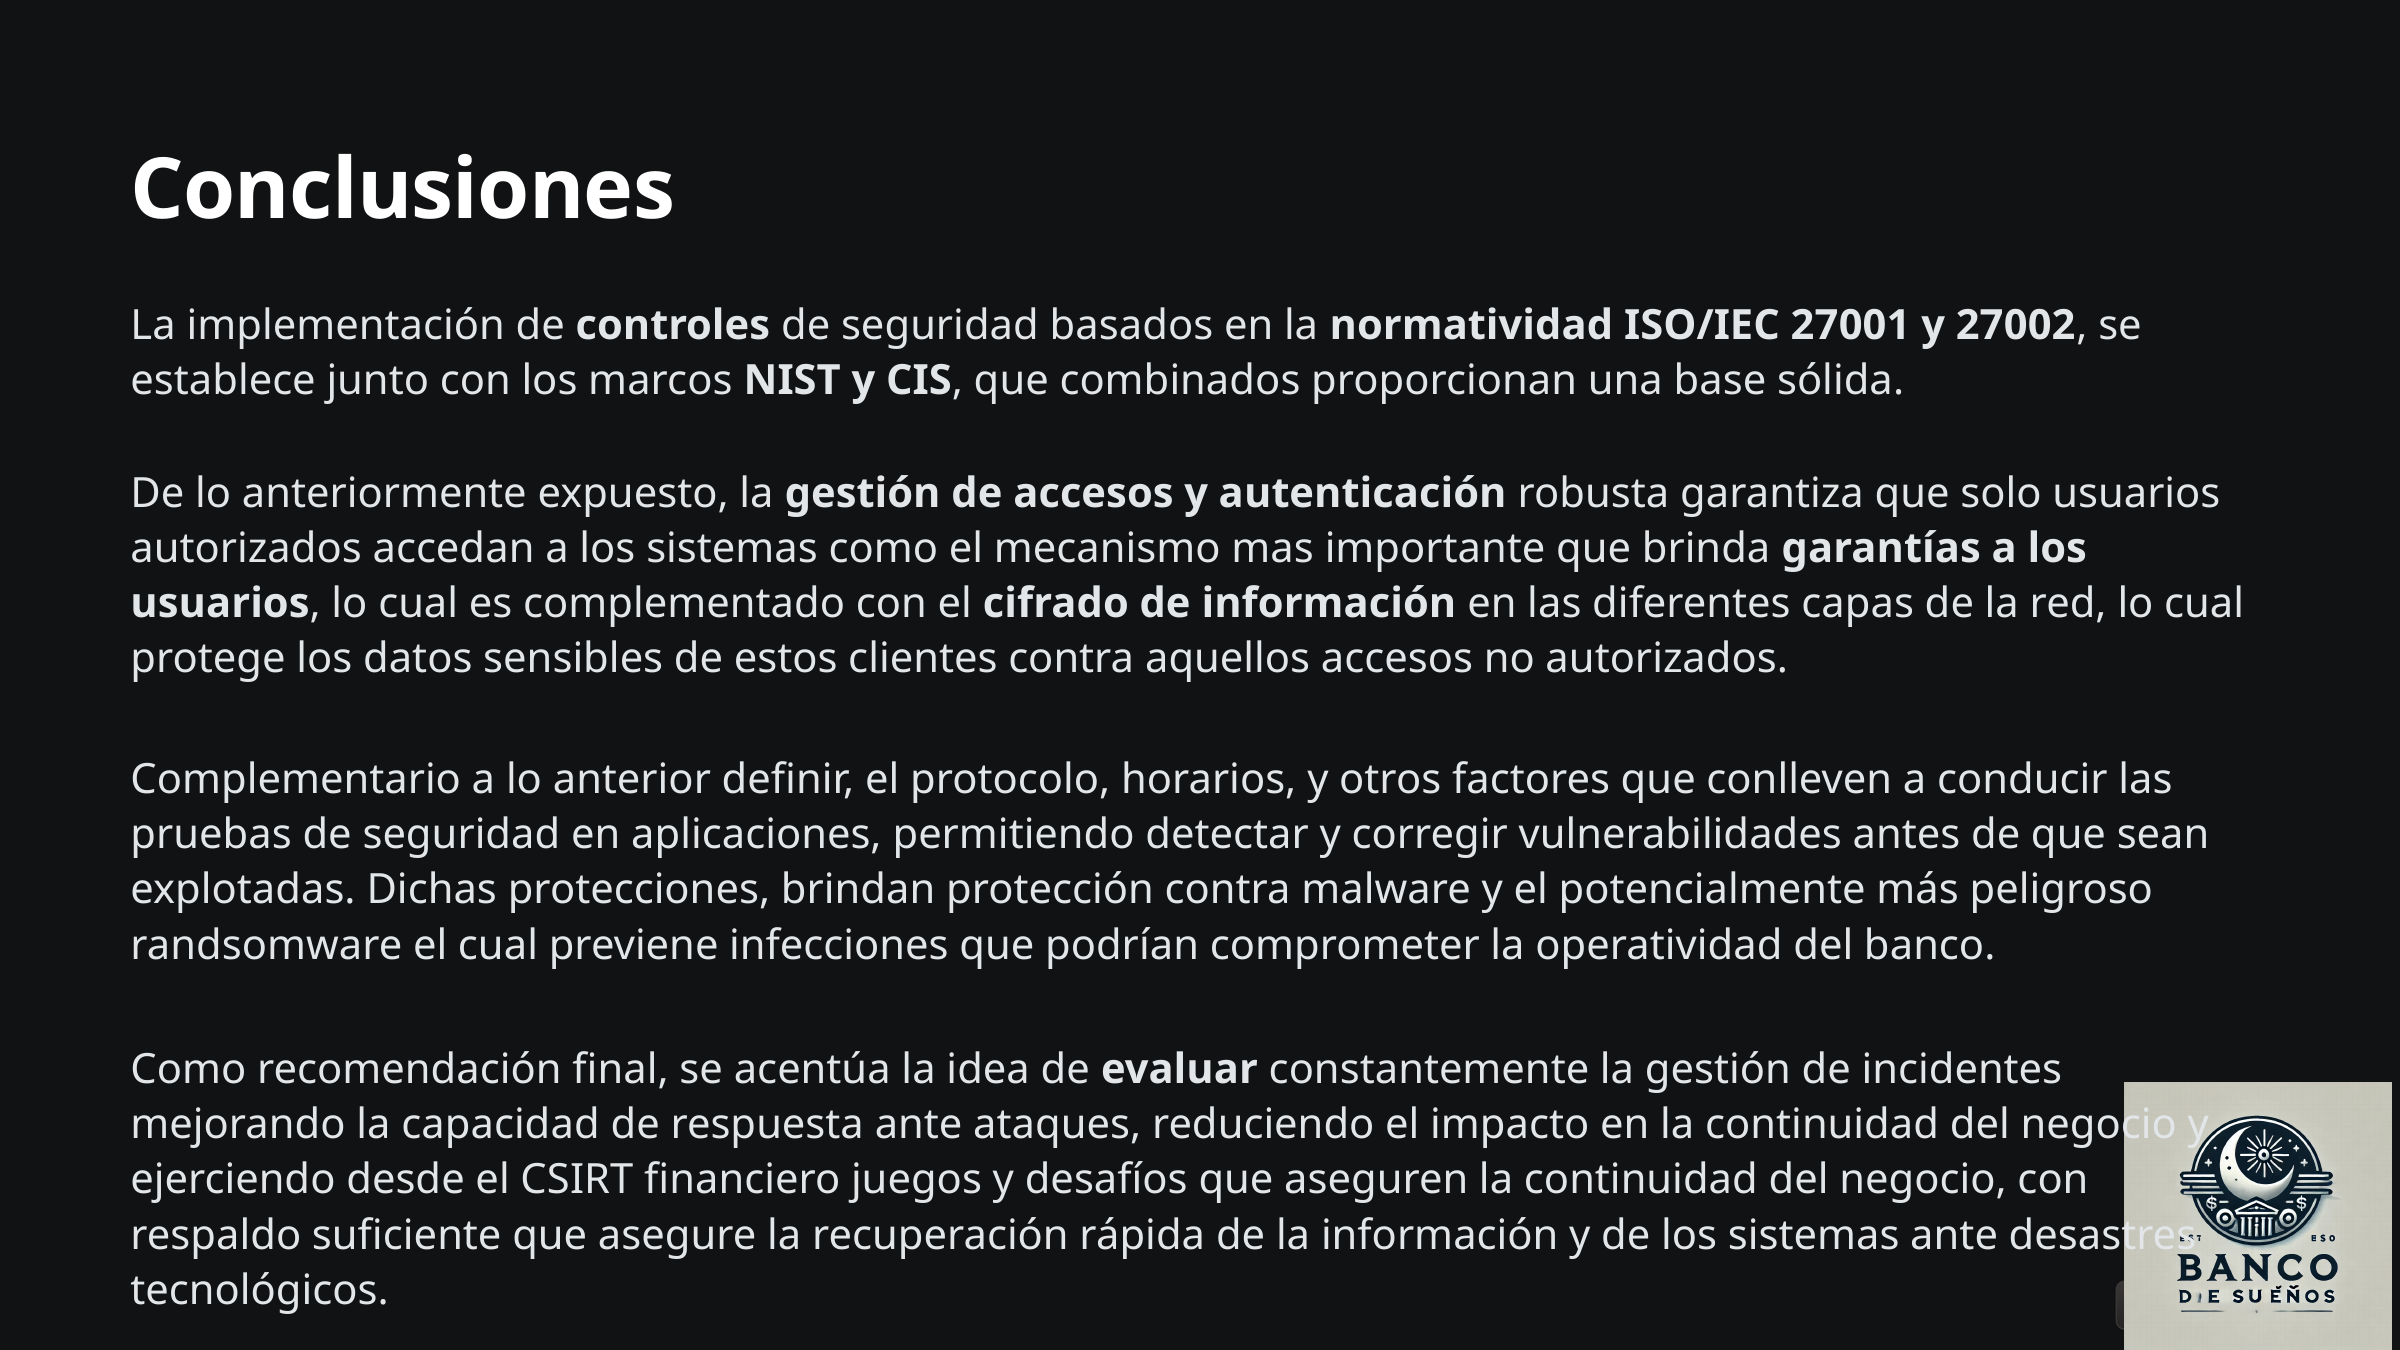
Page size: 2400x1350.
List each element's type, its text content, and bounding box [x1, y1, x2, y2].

text_box Conclusiones [130, 130, 978, 237]
picture [2106, 1082, 2392, 1350]
text_box Como recomendación final, se acentúa la idea de evaluar constantemente la gestión de incidentes mejorando la capacidad de respuesta ante ataques, reduciendo el impacto en la continuidad del negocio y ejerciendo desde el CSIRT financiero juegos y desafíos que aseguren la continuidad del negocio, con respaldo suficiente que asegure la recuperación rápida de la información y de los sistemas ante desastres tecnológicos. [130, 1036, 2270, 1261]
text_box De lo anteriormente expuesto, la gestión de accesos y autenticación robusta garantiza que solo usuarios autorizados accedan a los sistemas como el mecanismo mas importante que brinda garantías a los usuarios, lo cual es complementado con el cifrado de información en las diferentes capas de la red, lo cual protege los datos sensibles de estos clientes contra aquellos accesos no autorizados. [130, 460, 2270, 629]
text_box La implementación de controles de seguridad basados en la normatividad ISO/IEC 27001 y 27002, se establece junto con los marcos NIST y CIS, que combinados proporcionan una base sólida. [130, 292, 2270, 426]
text_box Complementario a lo anterior definir, el protocolo, horarios, y otros factores que conlleven a conducir las pruebas de seguridad en aplicaciones, permitiendo detectar y corregir vulnerabilidades antes de que sean explotadas. Dichas protecciones, brindan protección contra malware y el potencialmente más peligroso randsomware el cual previene infecciones que podrían comprometer la operatividad del banco. [130, 746, 2270, 971]
